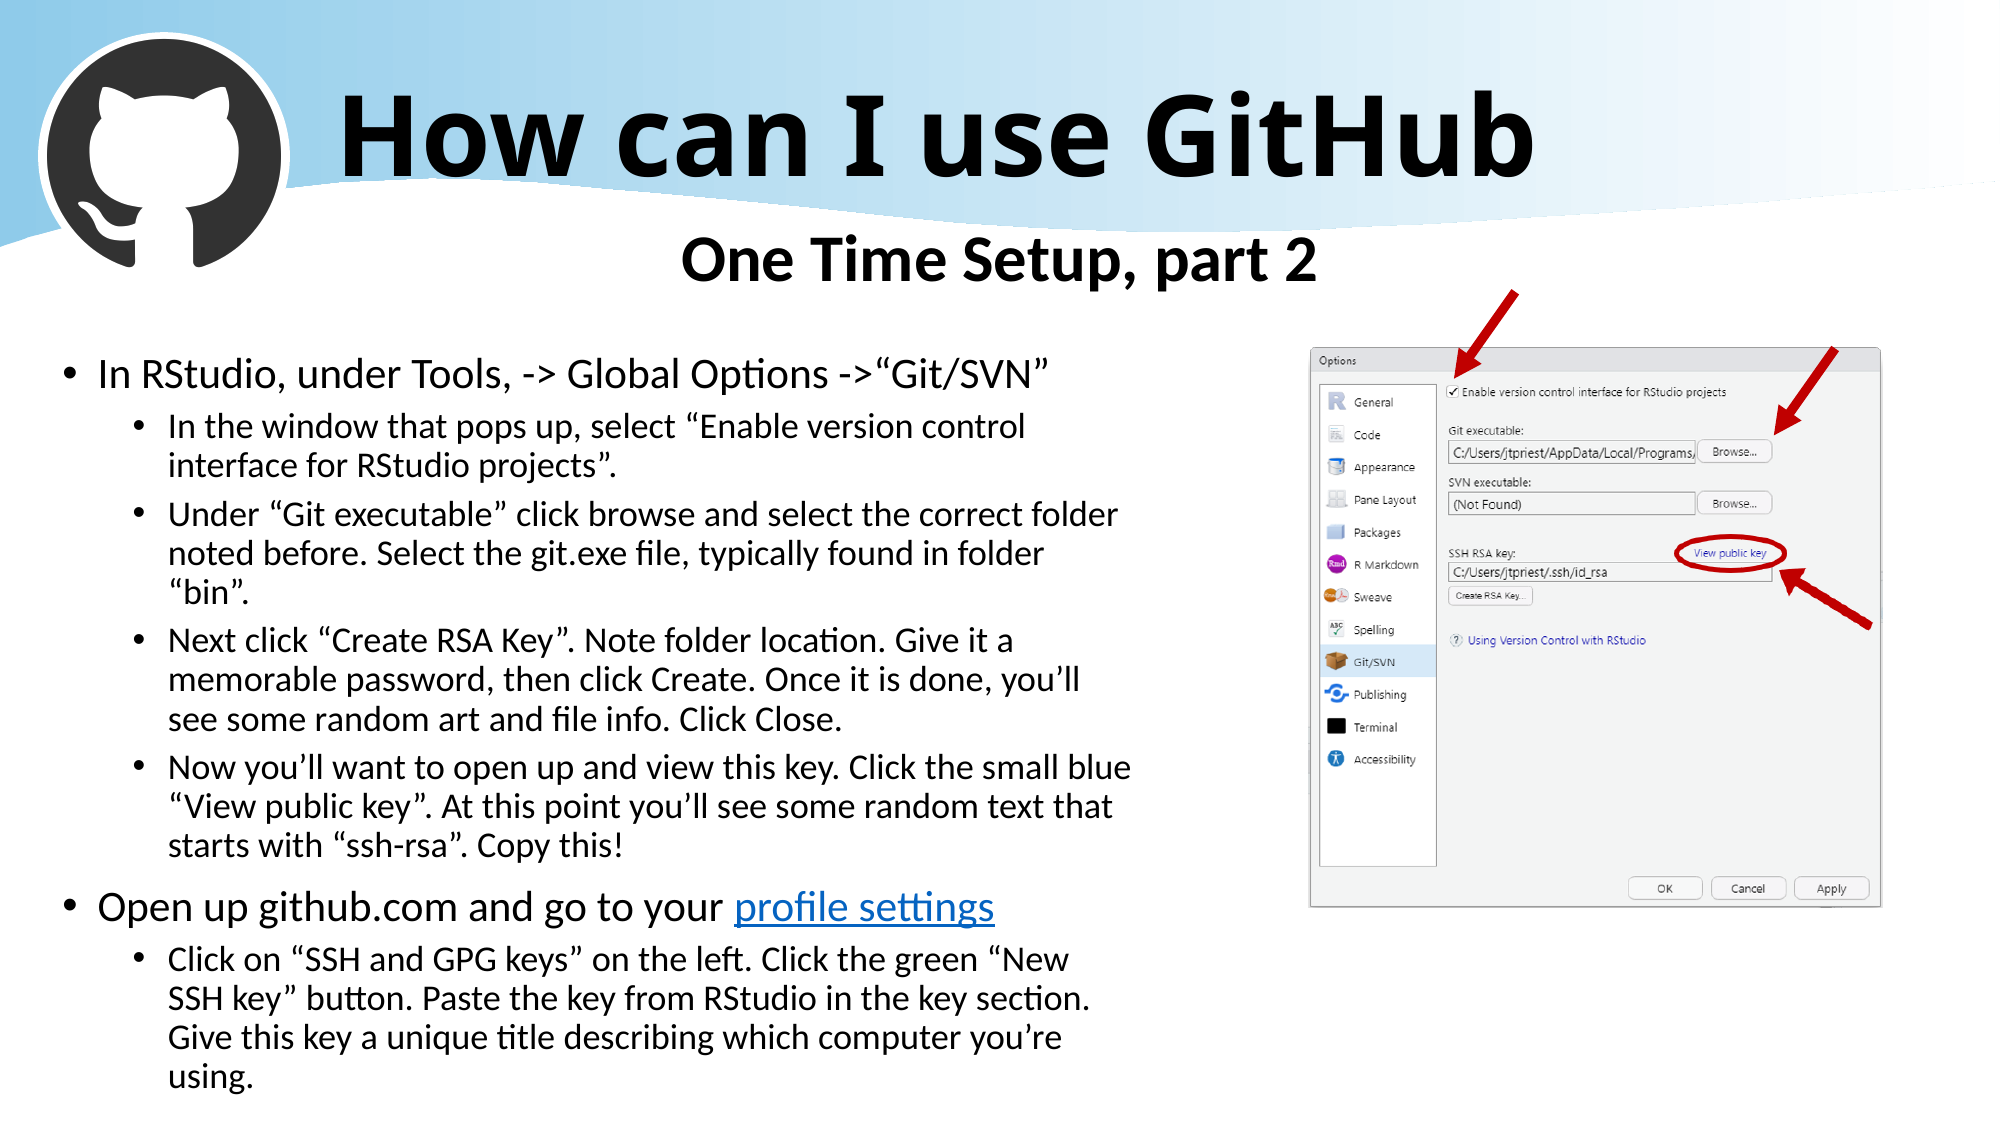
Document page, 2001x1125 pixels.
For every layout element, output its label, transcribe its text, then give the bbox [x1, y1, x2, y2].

list One Time Setup, part 2 [127, 216, 1872, 317]
text_box In RStudio, under Tools, -> Global Options ->“Git/SVN” In the window that pops up, select “Enable version control interface for RStudio projects”. Under “Git executable” click browse and select the correct folder noted before. Select the git.exe file, typically found in folder “bin”. Next click “Create RSA Key”. Note folder location. Give it a memorable password, then click Create. Once it is done, you’ll see some random art and file info. Click Close. Now you’ll want to open up and view this key. Click the small blue “View public key”. At this point you’ll see some random text that starts with “ssh-rsa”. Copy this! Open up github.com and go to your profile settings Click on “SSH and GPG keys” on the left. Click the green “New SSH key” button. Paste the key from RStudio in the key section. Give this key a unique title describing which computer you’re using. [47, 343, 1148, 1111]
picture [1306, 343, 1884, 910]
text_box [1773, 348, 1836, 436]
picture [47, 36, 281, 270]
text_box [1453, 291, 1516, 379]
title How can I use GitHub [320, 46, 1863, 216]
